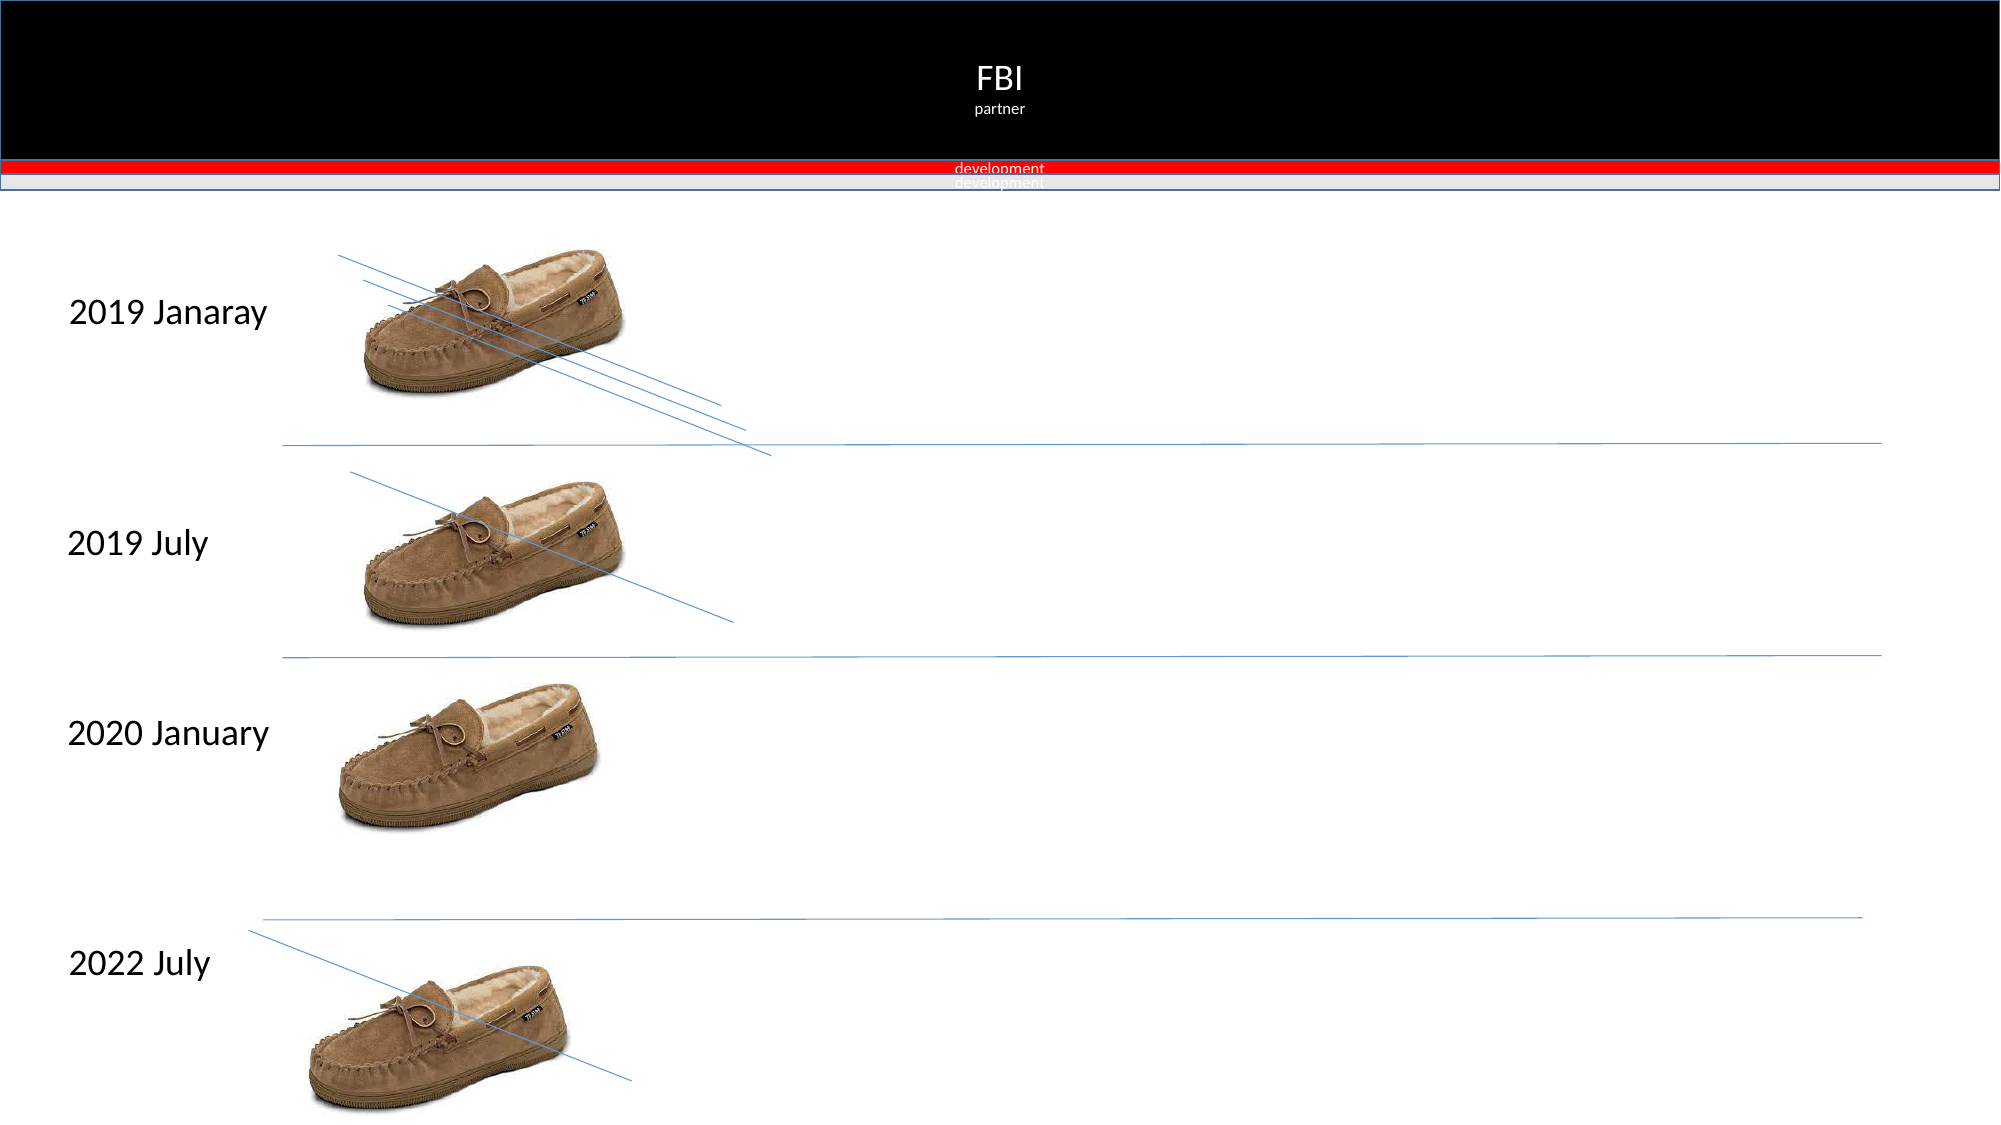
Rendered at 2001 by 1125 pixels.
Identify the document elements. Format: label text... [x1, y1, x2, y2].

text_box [350, 471, 734, 623]
text_box FBI partner [0, 0, 2000, 159]
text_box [388, 305, 772, 456]
text_box 2019 Janaray [54, 280, 283, 340]
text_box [338, 255, 722, 406]
picture [363, 623, 627, 632]
text_box development [0, 173, 2000, 191]
text_box development [0, 159, 2000, 173]
picture [308, 1081, 572, 1116]
picture [338, 683, 602, 835]
picture [363, 249, 627, 255]
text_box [248, 930, 632, 1081]
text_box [363, 280, 747, 431]
text_box 2020 January [52, 700, 285, 761]
text_box 2022 July [53, 930, 226, 991]
text_box 2019 July [52, 510, 224, 571]
